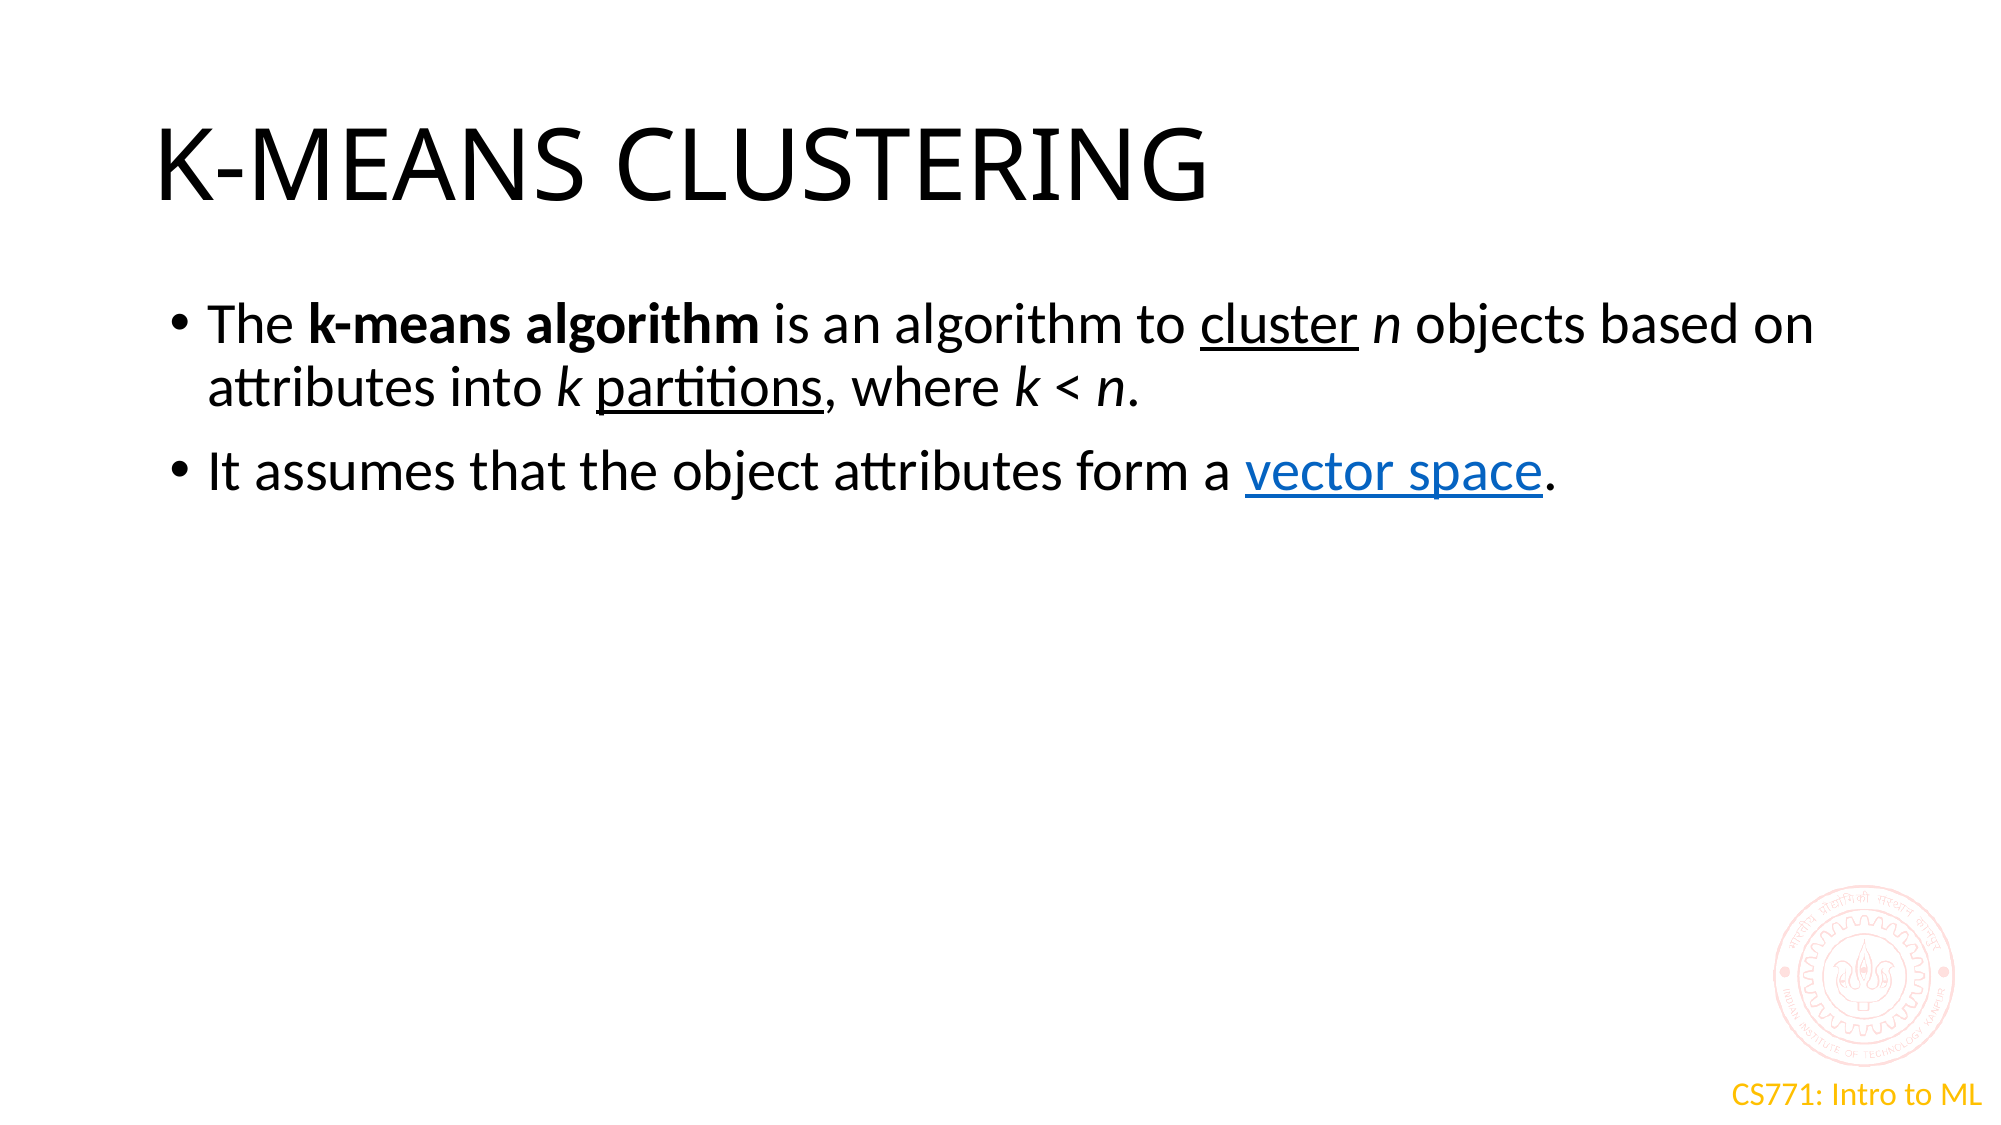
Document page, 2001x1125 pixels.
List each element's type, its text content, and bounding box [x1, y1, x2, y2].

list The k-means algorithm is an algorithm to cluster n objects based on attributes into k partitions, where k < n. It assumes that the object attributes form a vector space. [154, 285, 2000, 1125]
title K-MEANS CLUSTERING [137, 59, 1863, 278]
